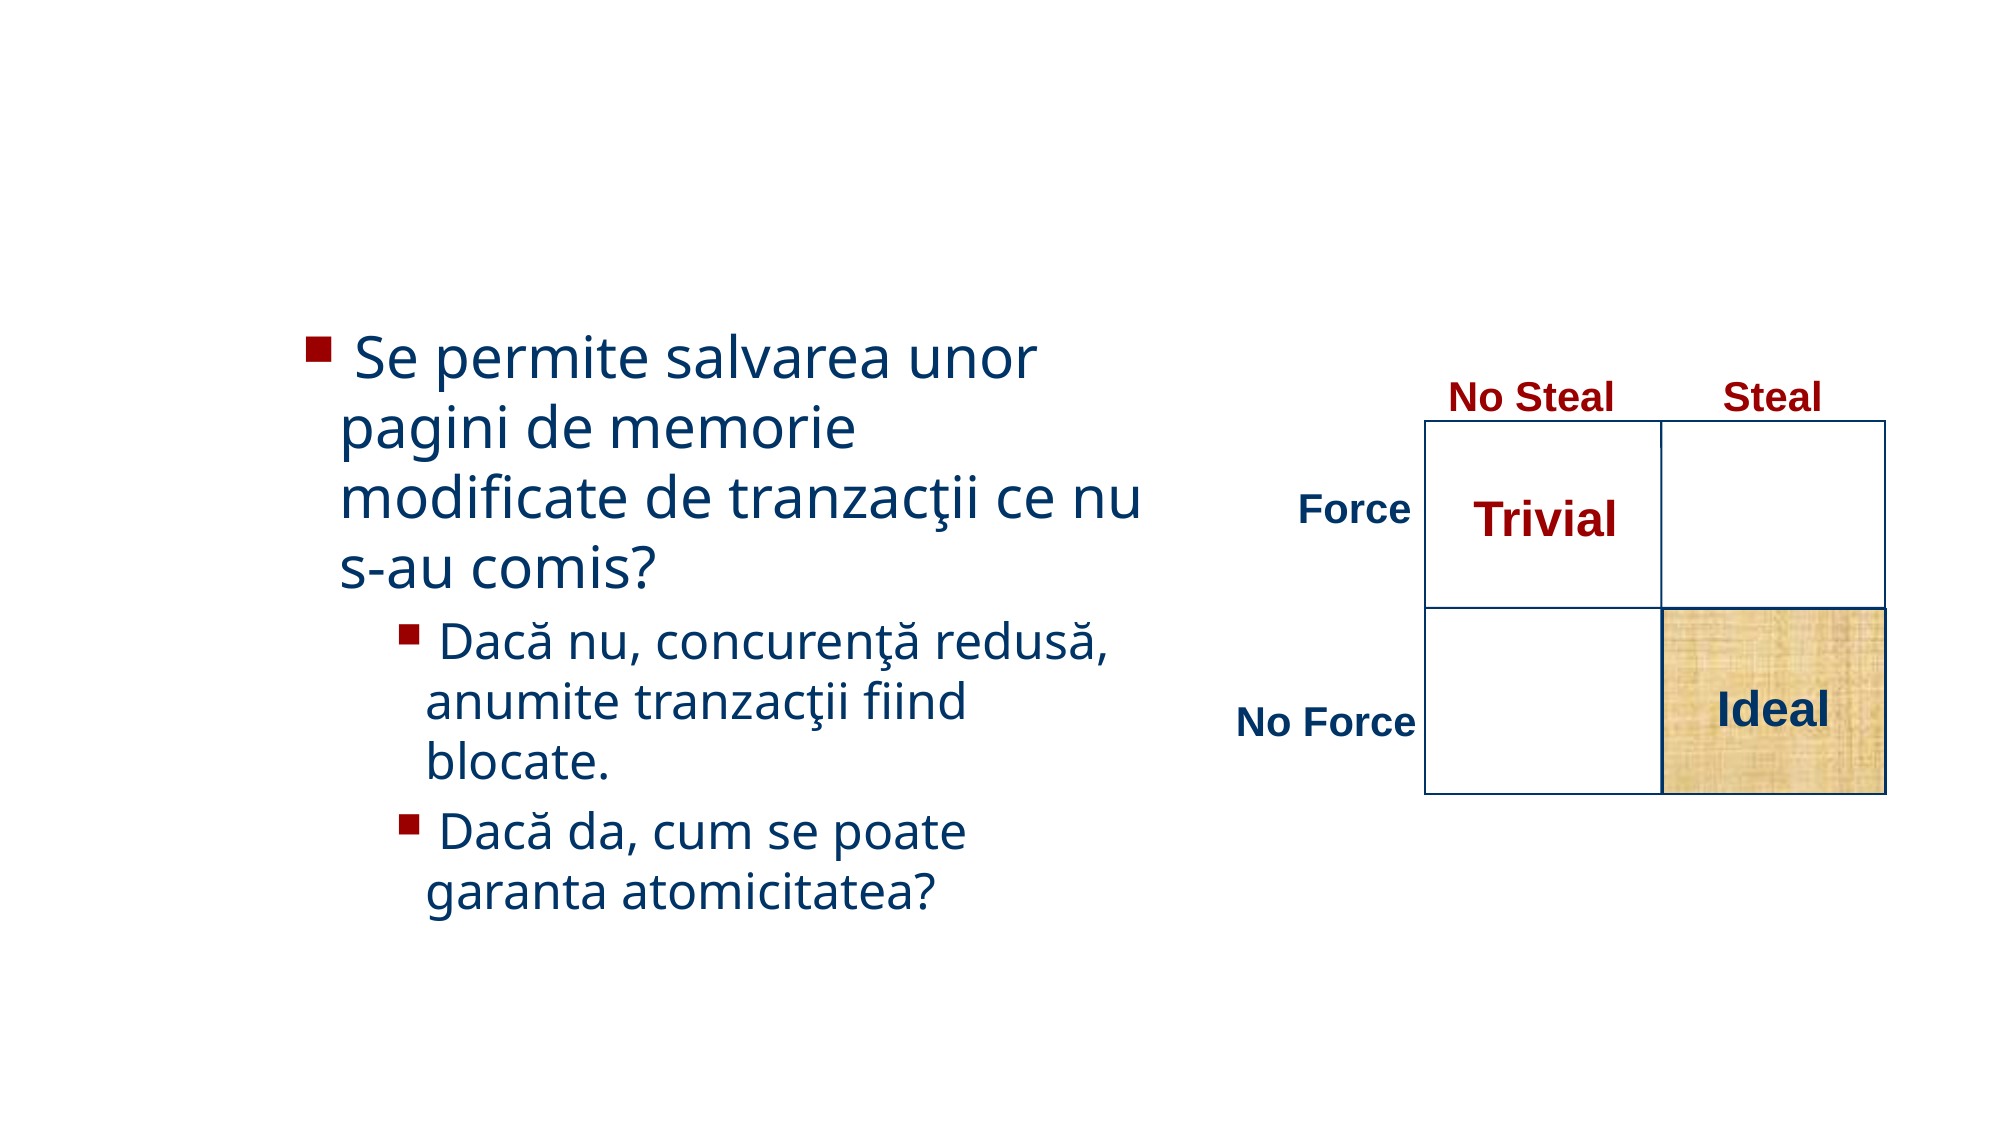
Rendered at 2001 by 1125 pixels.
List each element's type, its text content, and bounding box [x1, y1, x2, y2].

text_box Se permite salvarea unor pagini de memorie modificate de tranzacţii ce nu s-au comis? Dacă nu, concurenţă redusă, anumite tranzacţii fiind blocate. Dacă da, cum se poate garanta atomicitatea? [287, 312, 1163, 1063]
text_box Force [1283, 474, 1427, 540]
text_box [1662, 608, 1886, 795]
text_box Steal [1708, 362, 1838, 428]
text_box No Steal [1433, 362, 1631, 427]
text_box [1662, 421, 1886, 607]
text_box Ideal [1702, 669, 1846, 744]
text_box No Force [1220, 687, 1432, 752]
text_box [1424, 608, 1661, 795]
text_box [1424, 421, 1661, 607]
text_box Trivial [1458, 479, 1634, 554]
